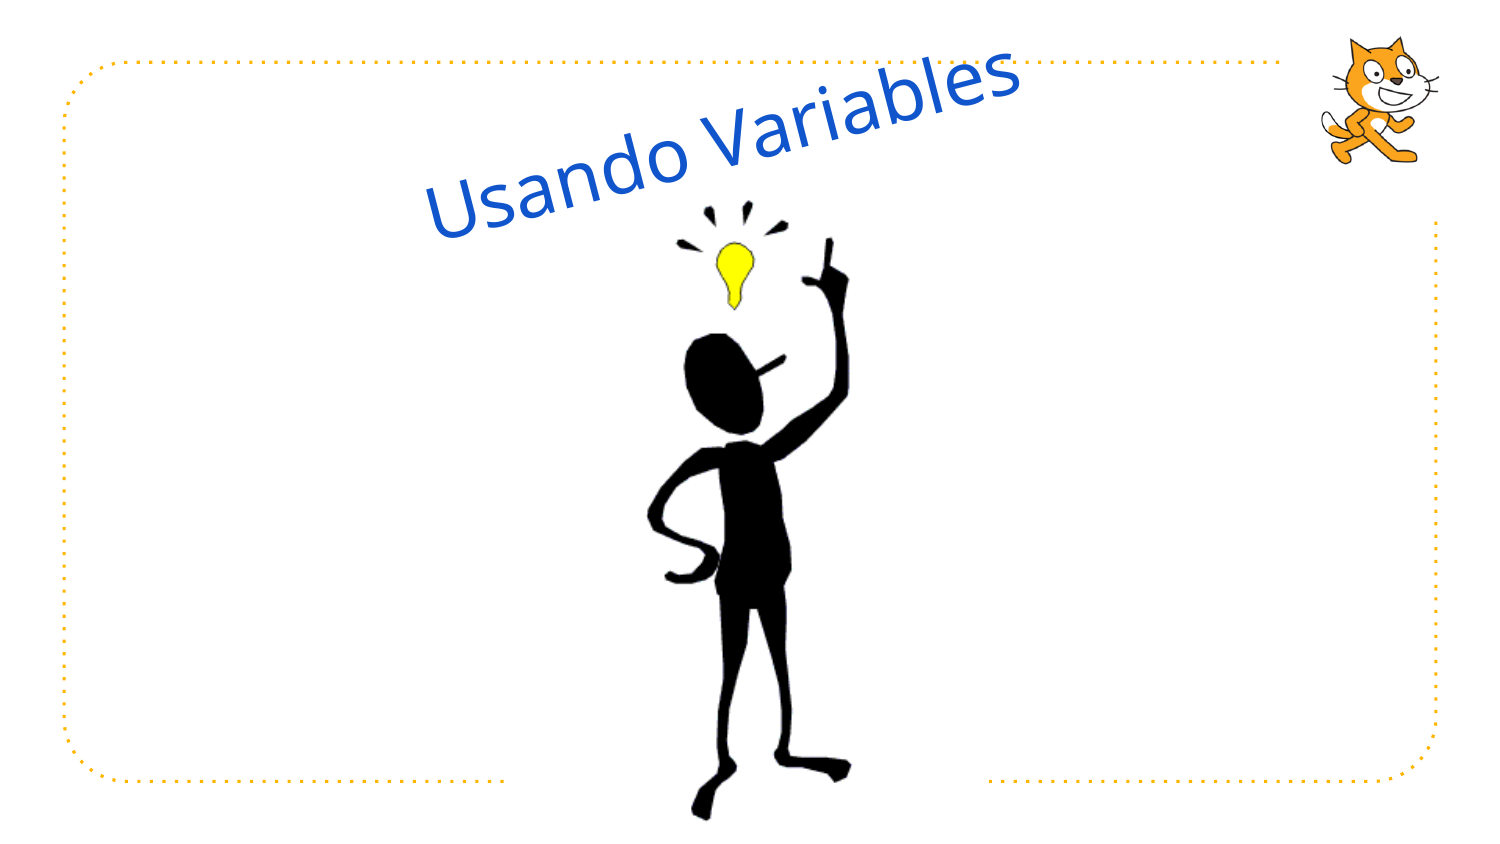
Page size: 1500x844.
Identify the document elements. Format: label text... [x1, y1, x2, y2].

picture [510, 168, 990, 844]
picture [1320, 30, 1442, 172]
title Usando Variables [0, 0, 1387, 360]
